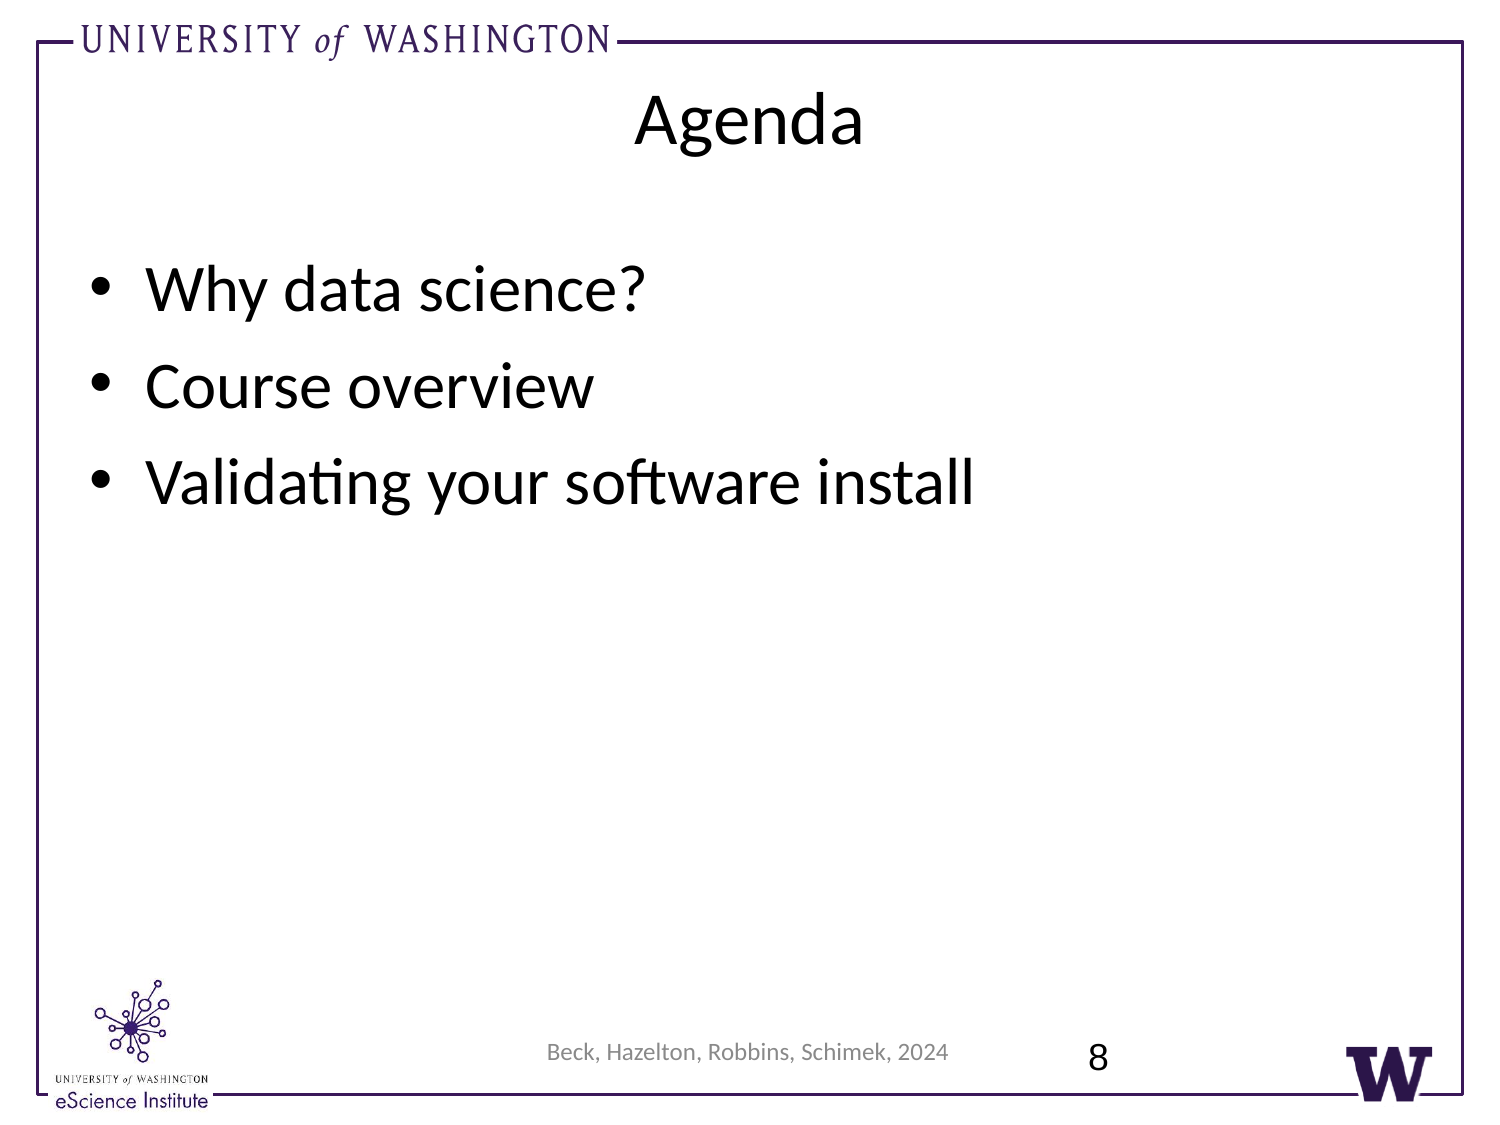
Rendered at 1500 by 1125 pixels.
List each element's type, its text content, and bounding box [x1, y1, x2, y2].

picture [81, 24, 609, 61]
footer Beck, Hazelton, Robbins, Schimek, 2024 [510, 1027, 986, 1088]
picture [1339, 1041, 1438, 1107]
text_box 8 [1073, 1024, 1300, 1085]
picture [48, 978, 213, 1113]
text_box Agenda [74, 62, 1425, 200]
text_box Why data science? Course overview Validating your software install [74, 237, 1425, 948]
